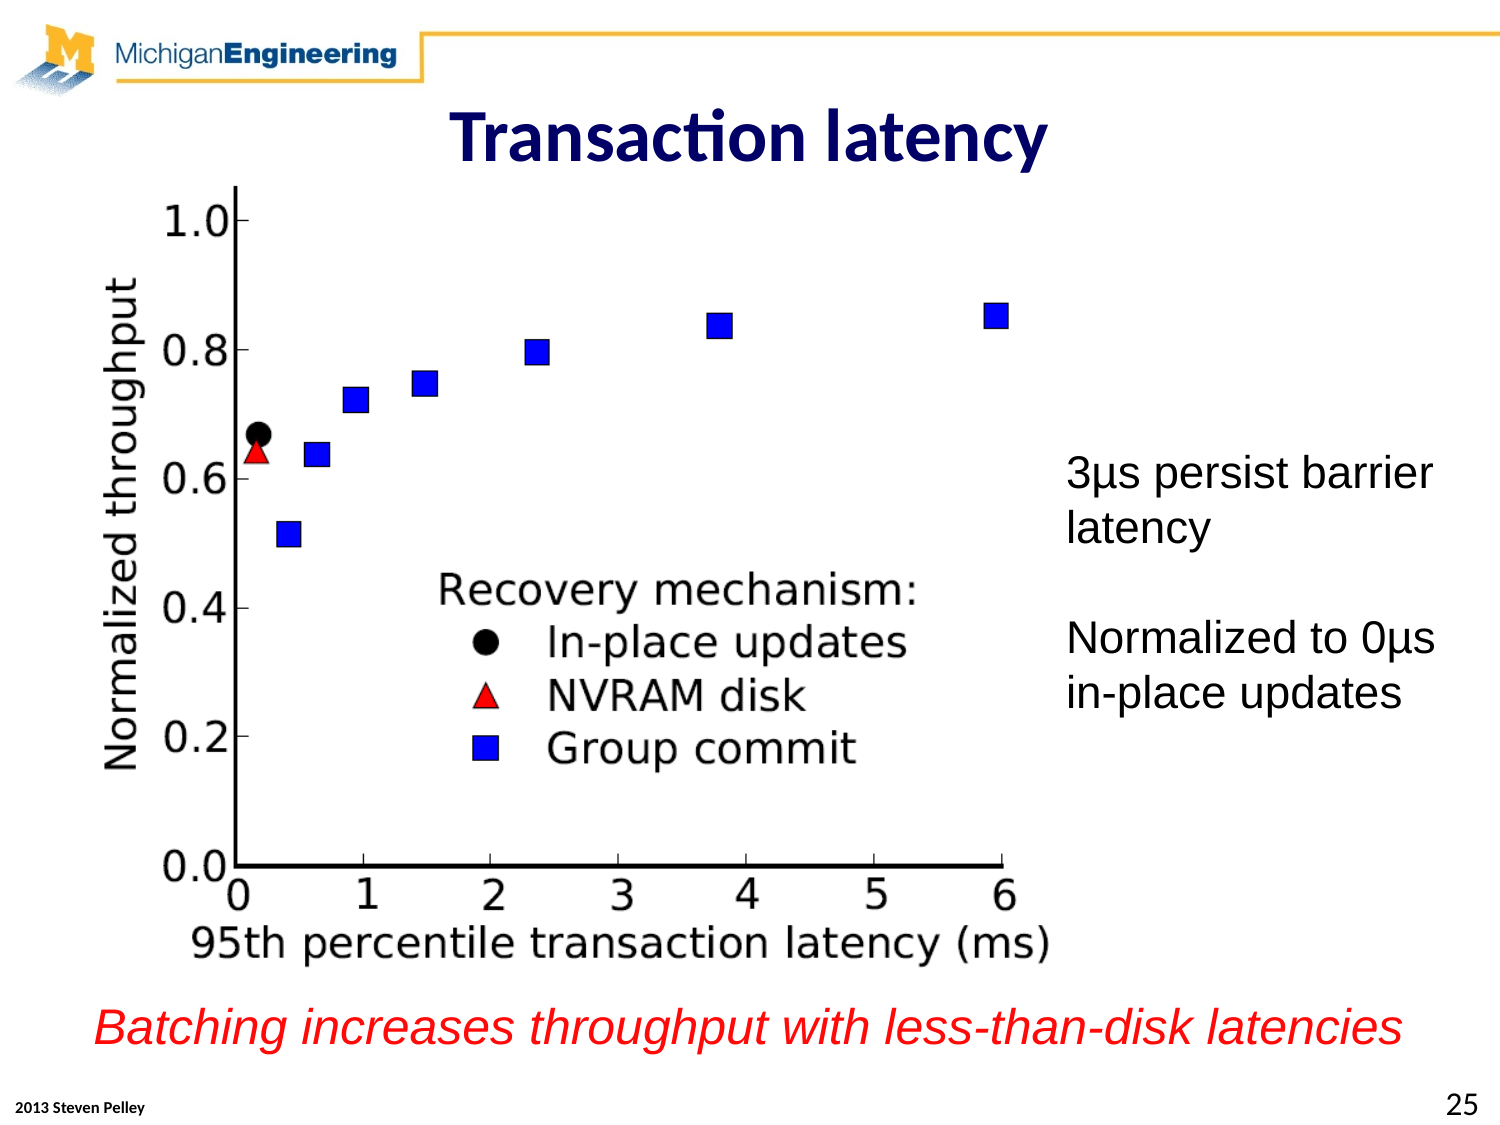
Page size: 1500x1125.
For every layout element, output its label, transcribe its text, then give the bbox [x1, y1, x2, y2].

picture [82, 166, 1070, 988]
slide_number 25 [1425, 1074, 1500, 1125]
picture [12, 24, 1500, 97]
text_box 3µs persist barrier latency Normalized to 0µs in-place updates [1074, 435, 1459, 725]
title Transaction latency [74, 74, 1426, 188]
text_box Batching increases throughput with less-than-disk latencies [78, 987, 1420, 1063]
